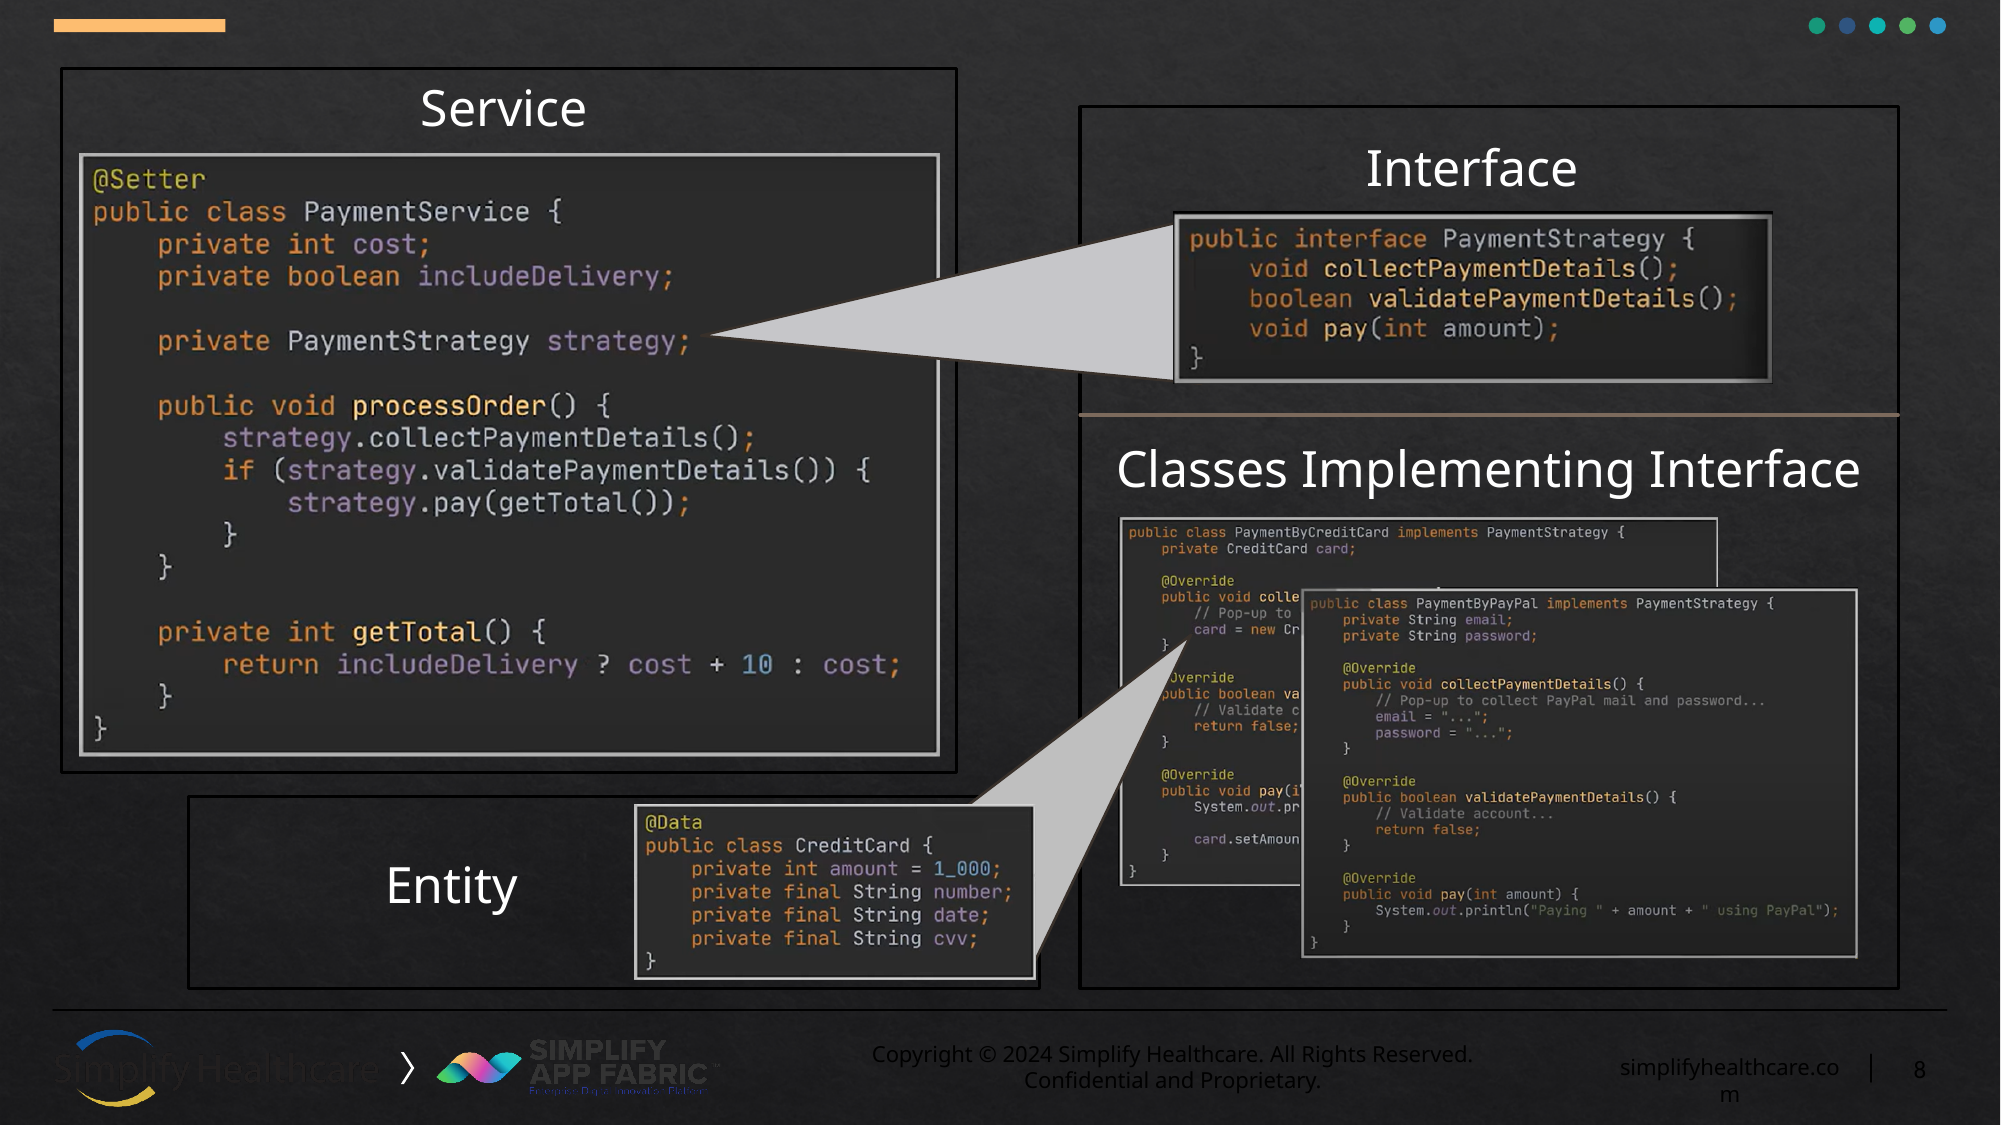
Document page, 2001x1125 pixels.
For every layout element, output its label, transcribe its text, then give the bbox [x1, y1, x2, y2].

text_box Classes Implementing Interface [1101, 429, 1877, 505]
text_box [972, 695, 1110, 948]
text_box [61, 68, 957, 773]
picture [432, 1035, 723, 1100]
text_box Interface [1351, 128, 1594, 204]
text_box [948, 224, 1165, 382]
picture [51, 1025, 381, 1111]
text_box [1080, 424, 1899, 989]
text_box [1080, 106, 1899, 413]
picture [1118, 517, 1859, 959]
picture [1173, 211, 1773, 385]
picture [79, 153, 940, 757]
picture [634, 804, 1037, 981]
text_box [188, 796, 976, 989]
